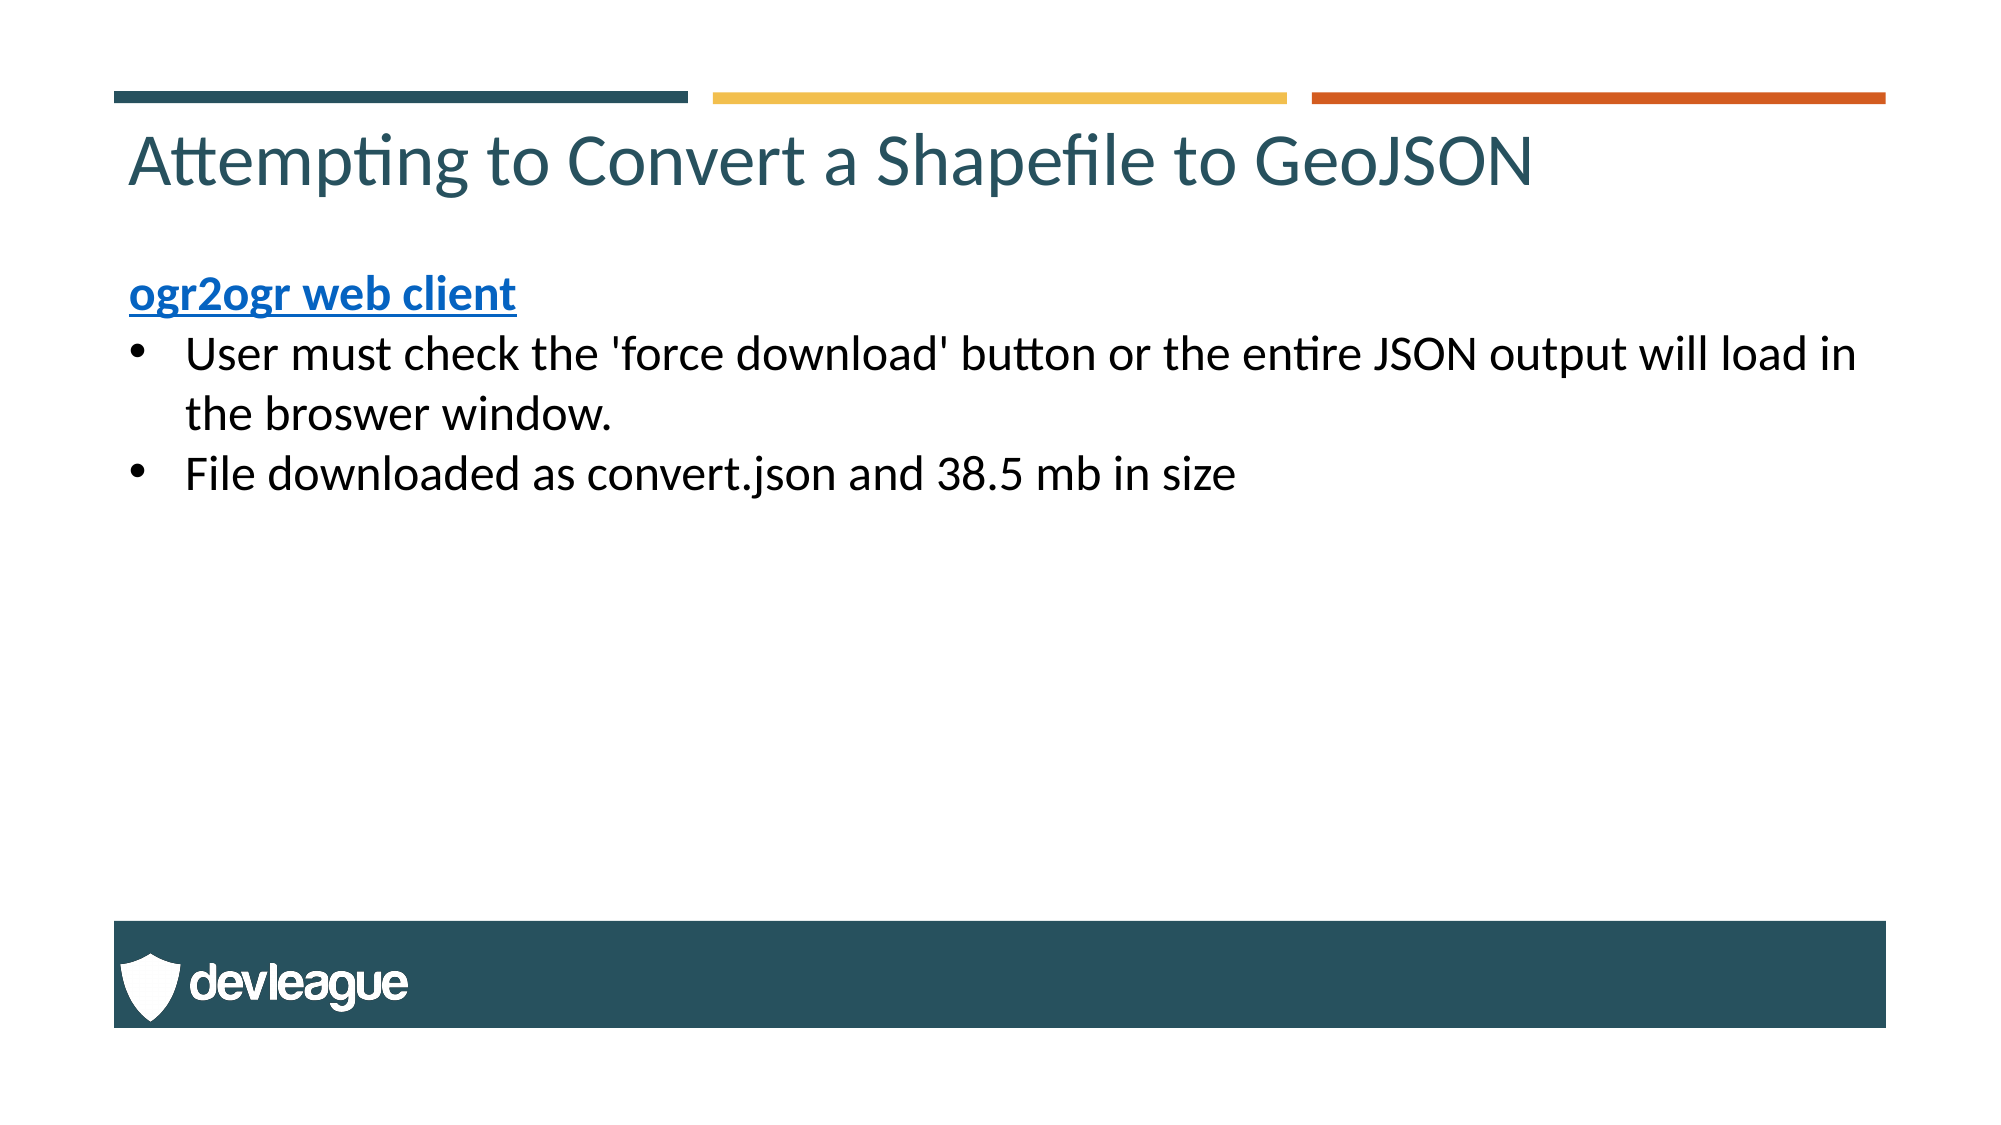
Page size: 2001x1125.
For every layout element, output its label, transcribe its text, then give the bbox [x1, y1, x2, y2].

text_box Attempting to Convert a Shapefile to GeoJSON ogr2ogr web client User must check the 'force download' button or the entire JSON output will load in the broswer window. File downloaded as convert.json and 38.5 mb in size [114, 103, 1886, 673]
text_box [712, 91, 1288, 103]
text_box [113, 920, 1887, 1029]
text_box [113, 90, 689, 104]
picture [120, 953, 412, 1022]
text_box [1311, 91, 1887, 105]
